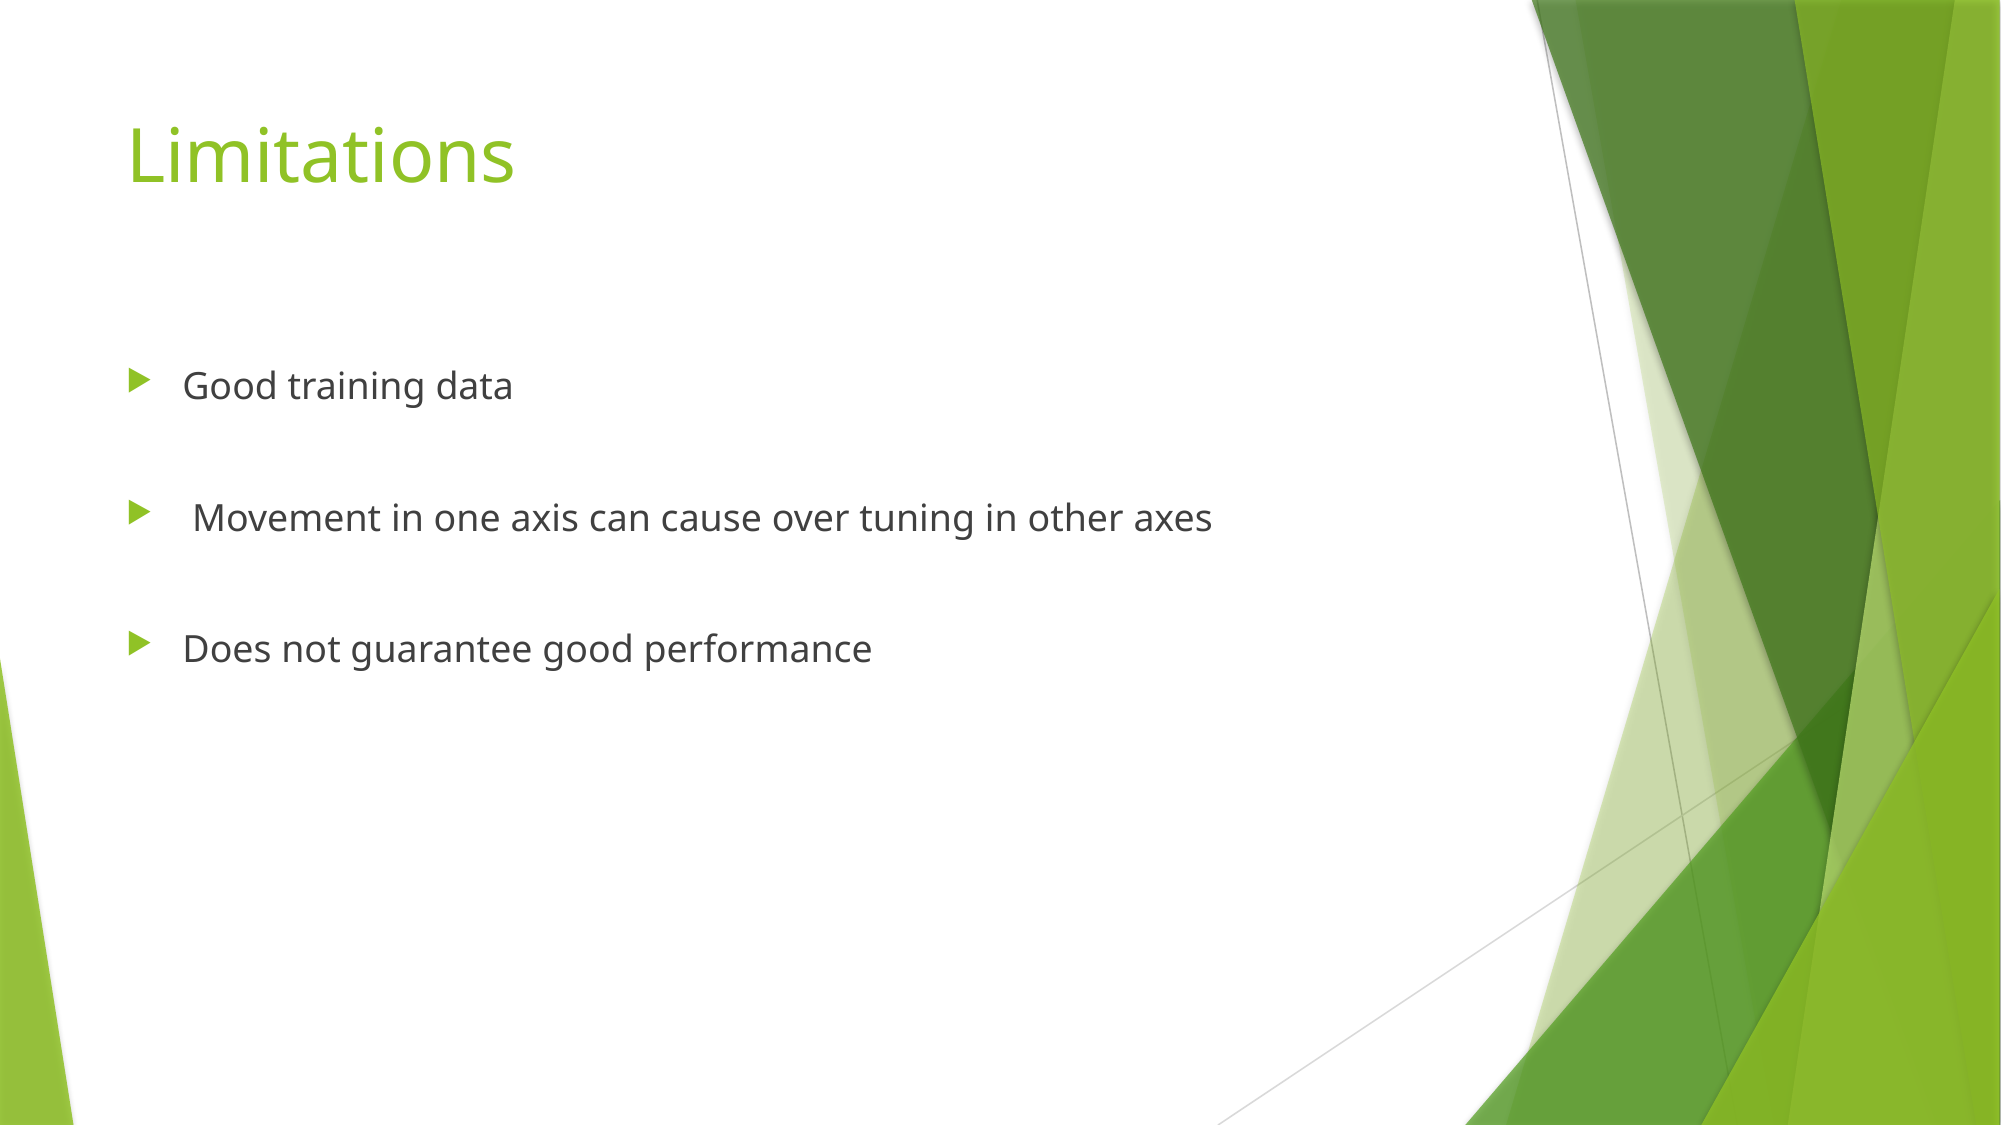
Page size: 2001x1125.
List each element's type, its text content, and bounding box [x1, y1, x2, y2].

title Limitations [111, 99, 1522, 317]
list Good training data Movement in one axis can cause over tuning in other axes Does not guarantee good performance [111, 354, 1522, 992]
